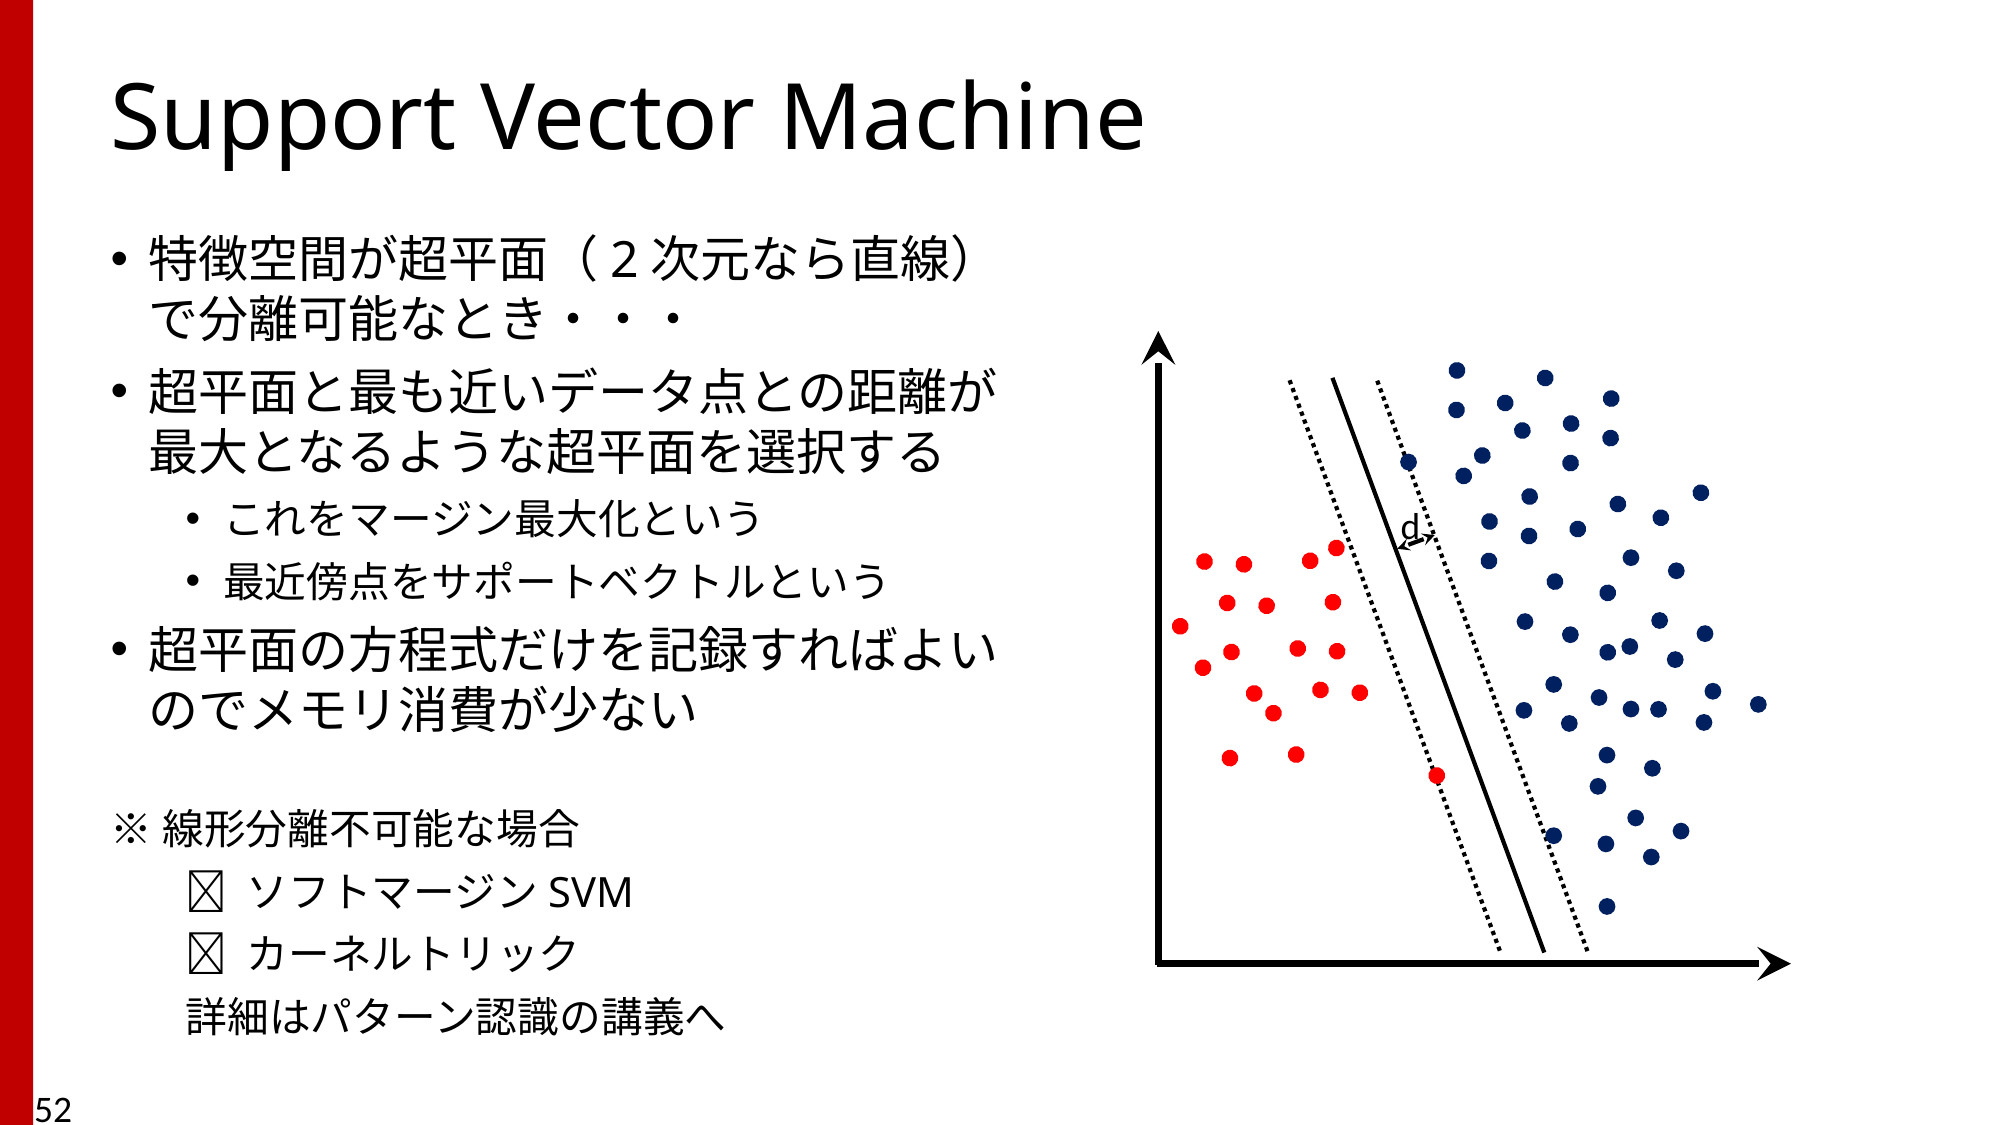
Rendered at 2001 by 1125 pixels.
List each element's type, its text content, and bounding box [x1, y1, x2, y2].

list 特徴空間が超平面（2次元なら直線）で分離可能なとき・・・ 超平面と最も近いデータ点との距離が最大となるような超平面を選択する これをマージン最大化という 最近傍点をサポートベクトルという 超平面の方程式だけを記録すればよいのでメモリ消費が少ない ※線形分離不可能な場合  ソフトマージンSVM  カーネルトリック 詳細はパターン認識の講義へ [95, 220, 1040, 1125]
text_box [1332, 377, 1545, 953]
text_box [1157, 330, 1791, 965]
slide_number 52 [19, 1077, 470, 1125]
title Support Vector Machine [95, 59, 1861, 181]
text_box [1397, 535, 1435, 549]
